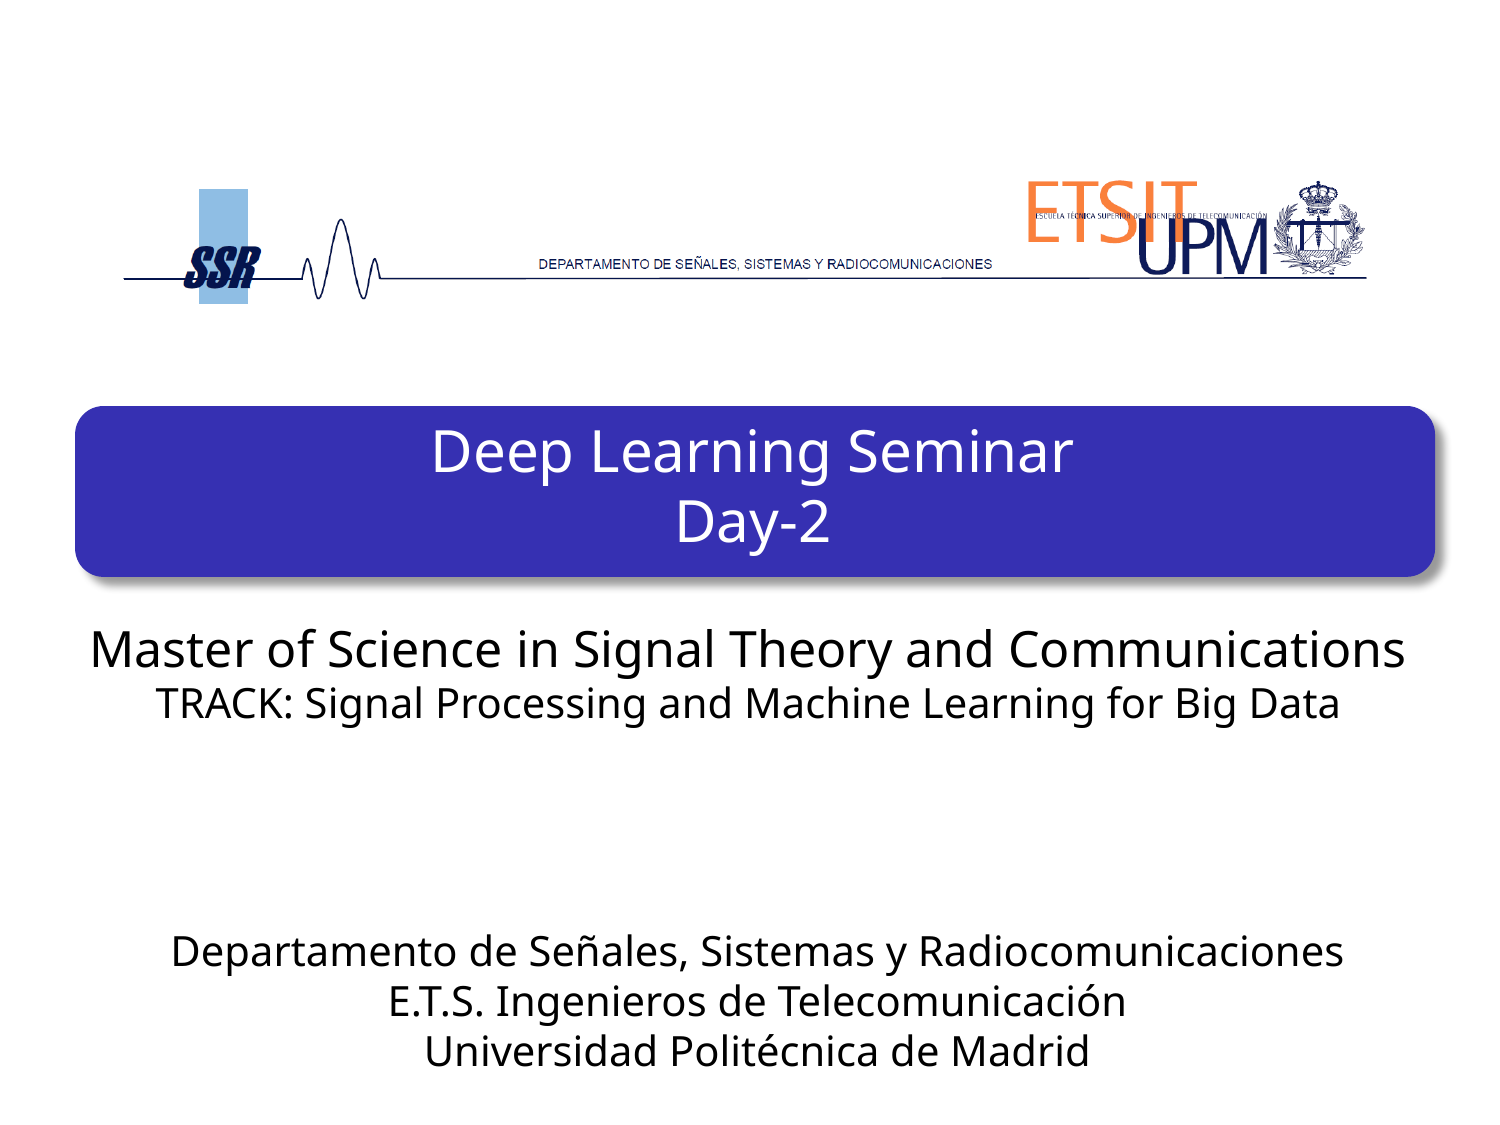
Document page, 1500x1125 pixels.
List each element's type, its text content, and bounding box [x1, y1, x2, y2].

picture [75, 137, 1399, 346]
title Deep Learning Seminar Day-2 [77, 390, 1428, 579]
